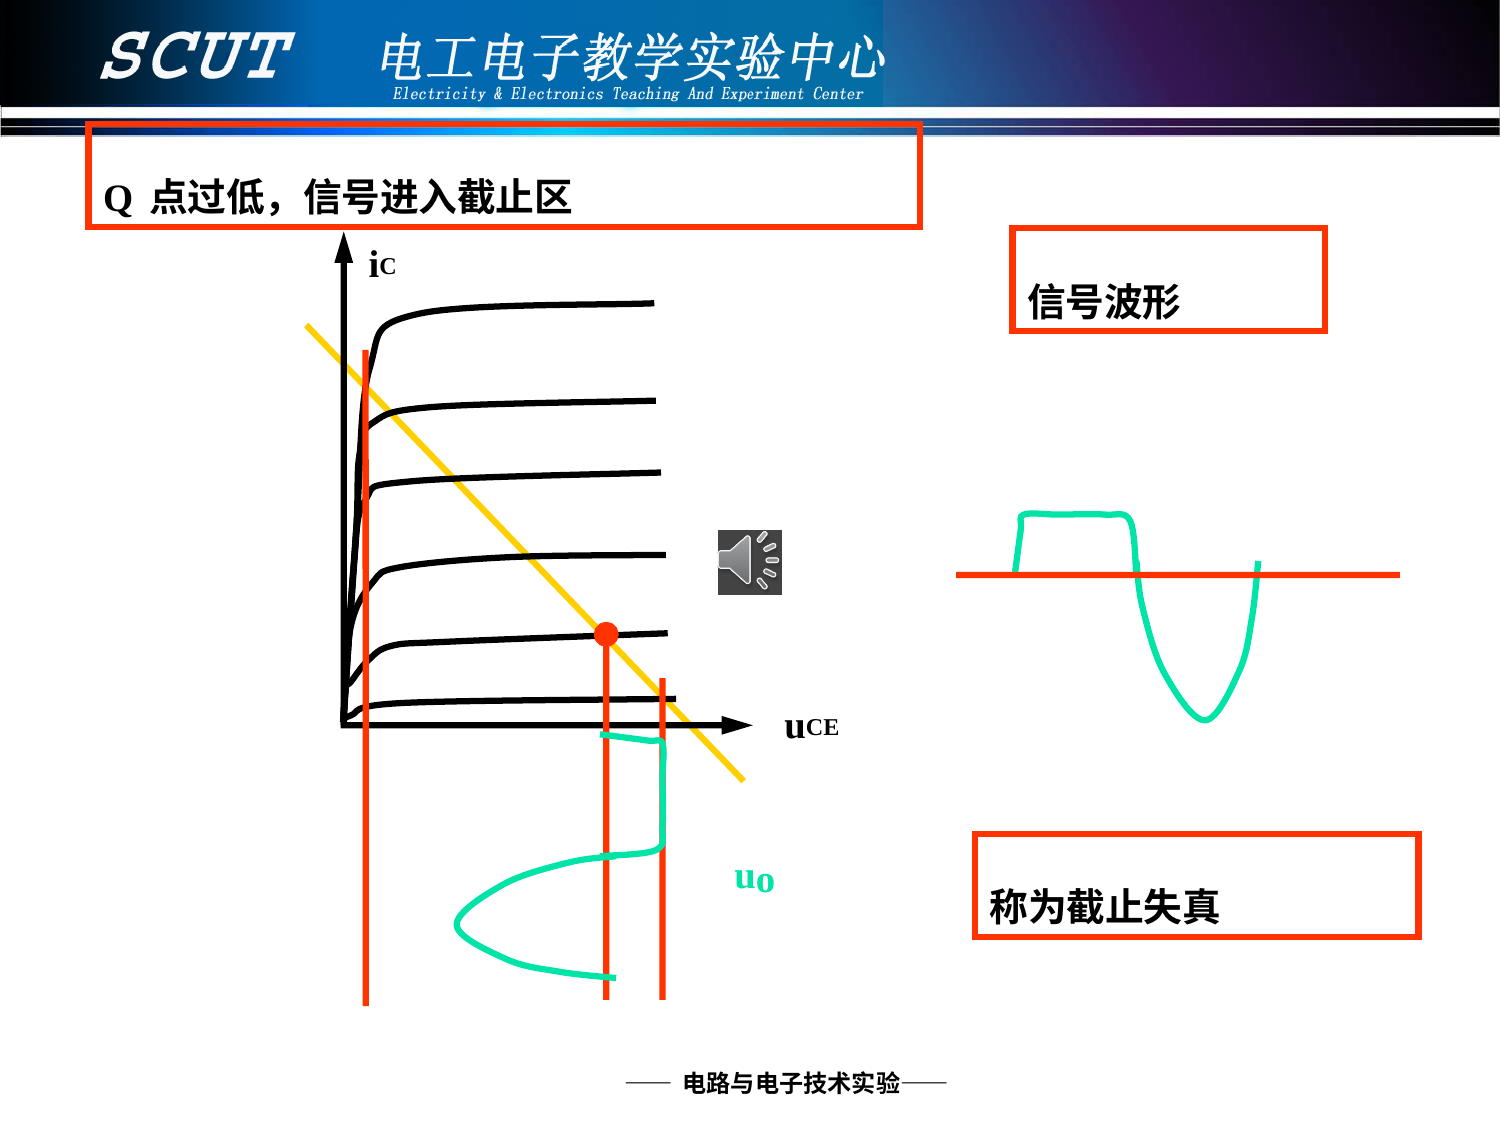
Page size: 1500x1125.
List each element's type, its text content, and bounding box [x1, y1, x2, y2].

picture [791, 33, 833, 81]
picture [716, 528, 784, 597]
text_box Q点过低，信号进入截止区 [88, 123, 920, 227]
text_box 称为截止失真 [974, 834, 1419, 938]
picture [840, 52, 849, 68]
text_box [340, 206, 866, 751]
picture [0, 0, 1500, 137]
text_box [365, 349, 663, 1007]
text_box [455, 734, 667, 979]
text_box 信号波形 [1012, 228, 1325, 332]
picture [789, 89, 794, 99]
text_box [955, 510, 1401, 722]
text_box uo [684, 801, 825, 908]
